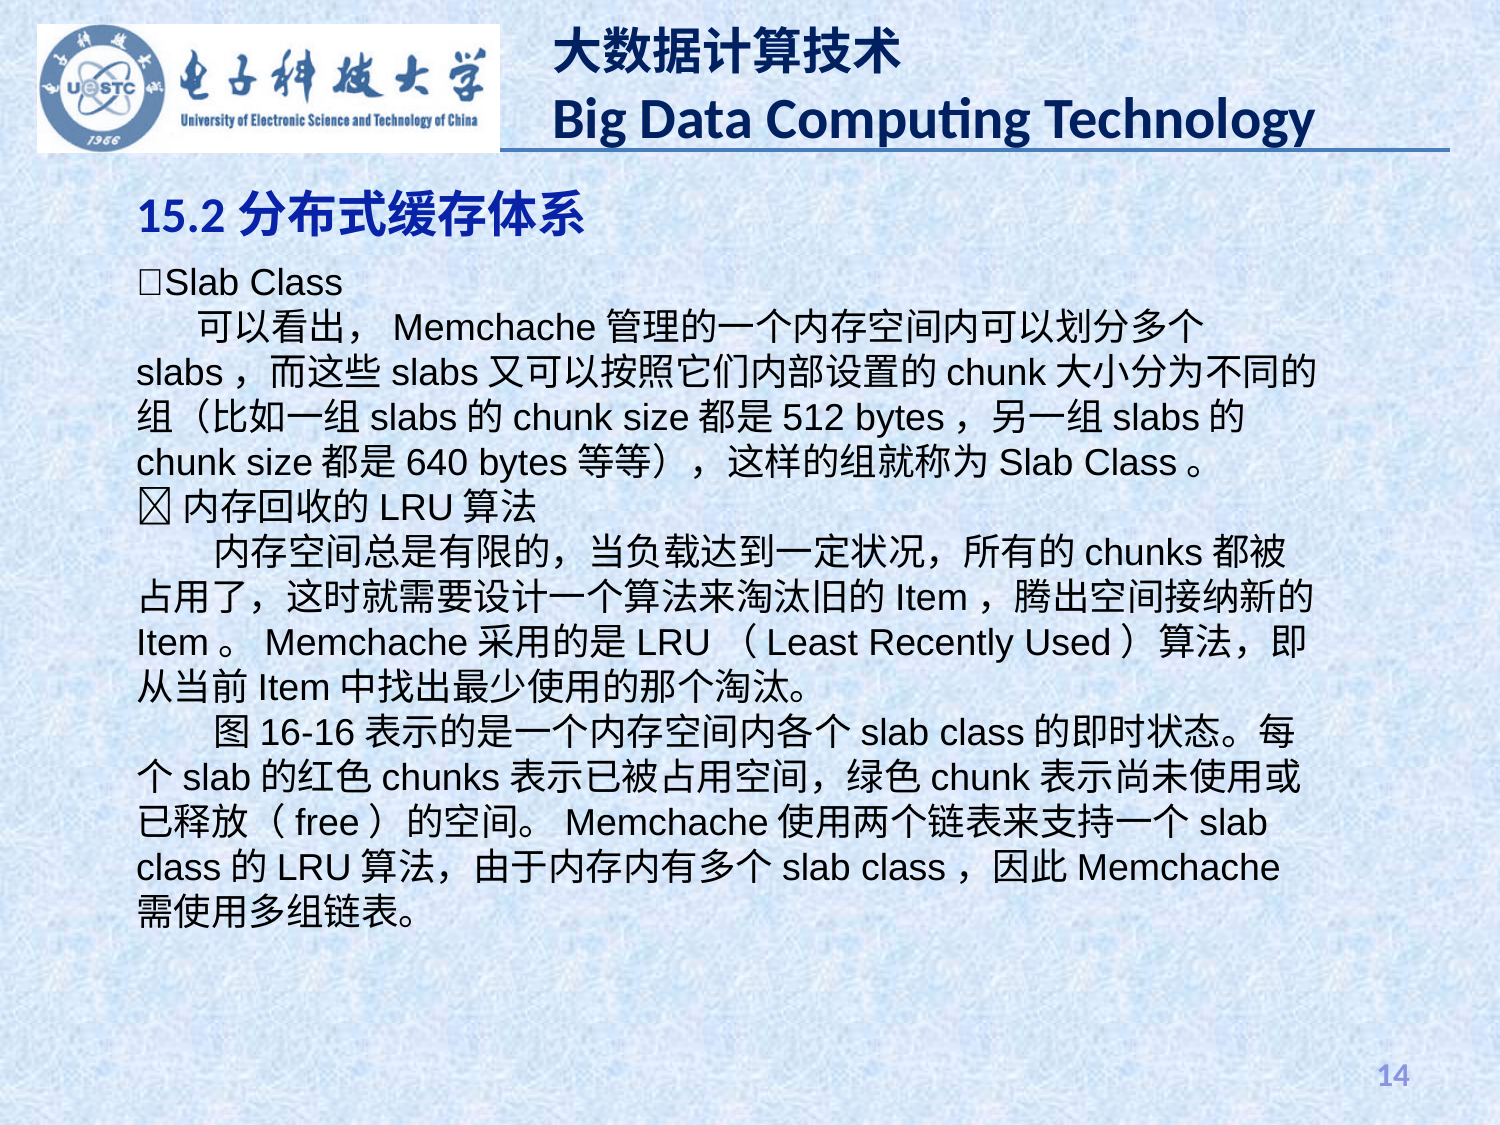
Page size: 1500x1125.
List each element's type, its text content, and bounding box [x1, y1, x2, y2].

text_box 大数据计算技术 Big Data Computing Technology [537, 12, 1450, 149]
slide_number 14 [1074, 1042, 1425, 1103]
picture [0, 0, 1500, 1125]
text_box Slab Class 可以看出，Memchache管理的一个内存空间内可以划分多个slabs，而这些slabs又可以按照它们内部设置的chunk大小分为不同的组（比如一组slabs的chunk size都是512 bytes，另一组slabs的chunk size都是640 bytes等等），这样的组就称为Slab Class。 内存回收的LRU算法 内存空间总是有限的，当负载达到一定状况，所有的chunks都被占用了，这时就需要设计一个算法来淘汰旧的Item，腾出空间接纳新的Item。Memchache采用的是LRU（Least Recently Used）算法，即从当前Item中找出最少使用的那个淘汰。 图16-16表示的是一个内存空间内各个slab class的即时状态。每个slab的红色chunks表示已被占用空间，绿色chunk表示尚未使用或已释放（free）的空间。Memchache使用两个链表来支持一个slab class的LRU算法，由于内存内有多个slab class，因此Memchache需使用多组链表。 [121, 250, 1338, 941]
text_box 15.2分布式缓存体系 [121, 175, 1422, 250]
